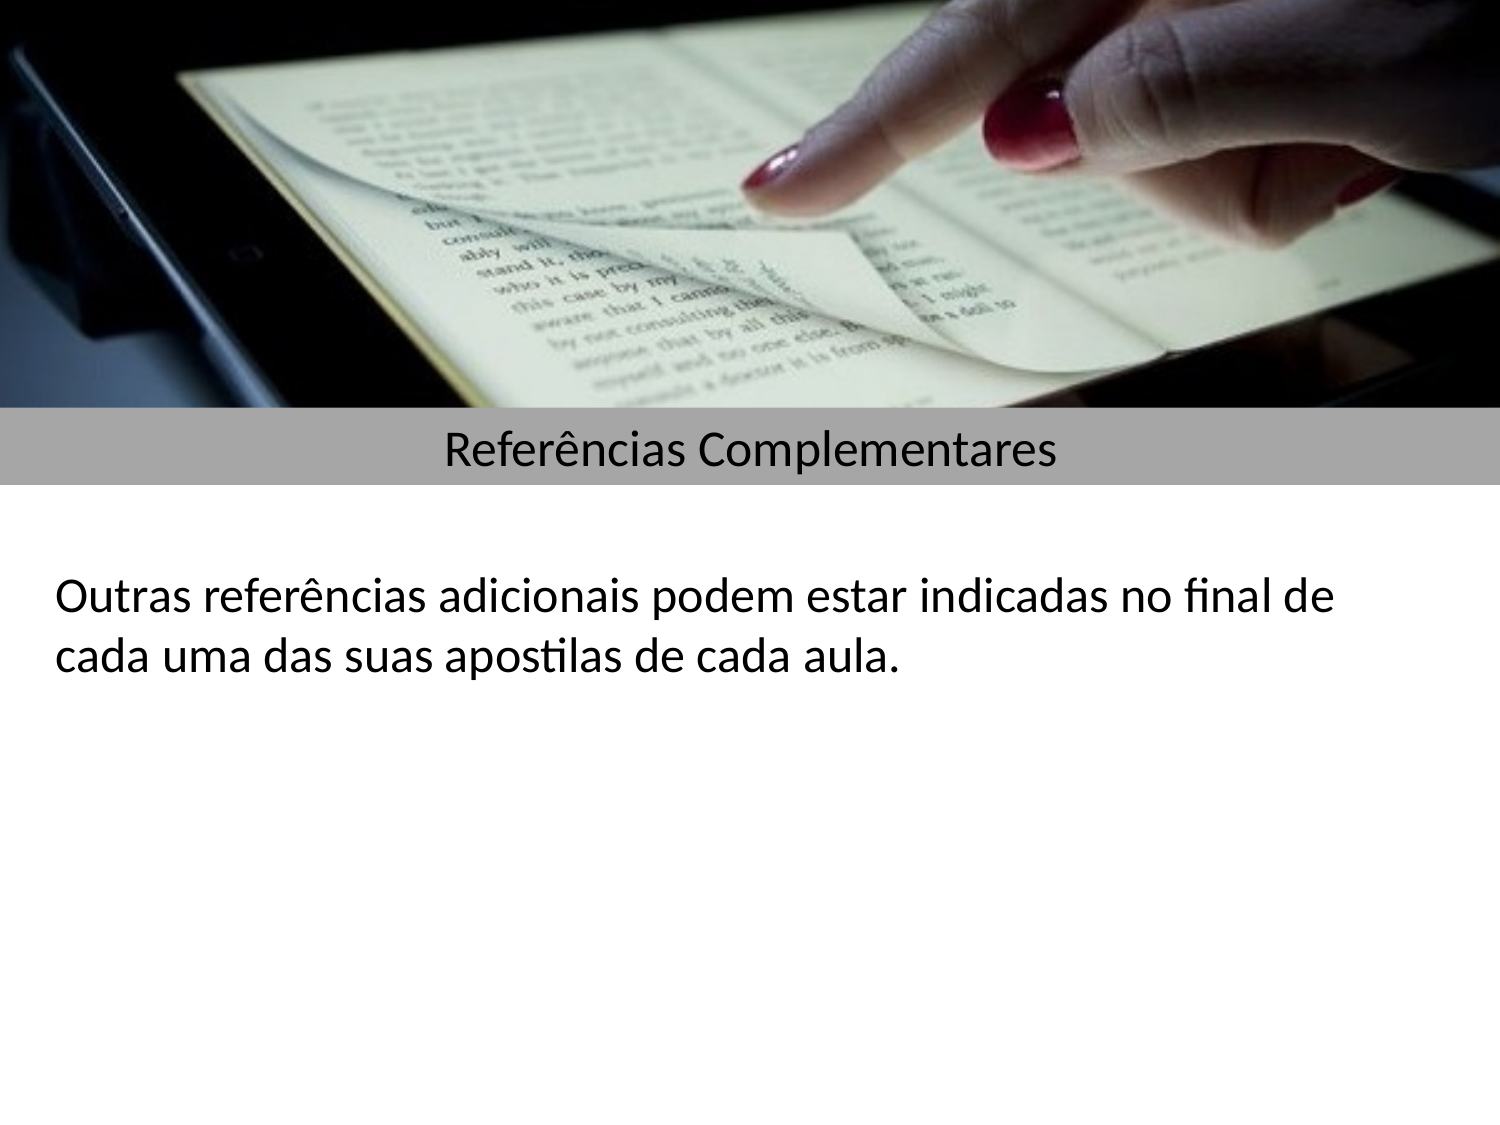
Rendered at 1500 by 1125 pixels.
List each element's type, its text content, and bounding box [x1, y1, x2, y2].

picture [0, 0, 1500, 486]
text_box Outras referências adicionais podem estar indicadas no final de cada uma das suas apostilas de cada aula. [41, 554, 1451, 690]
